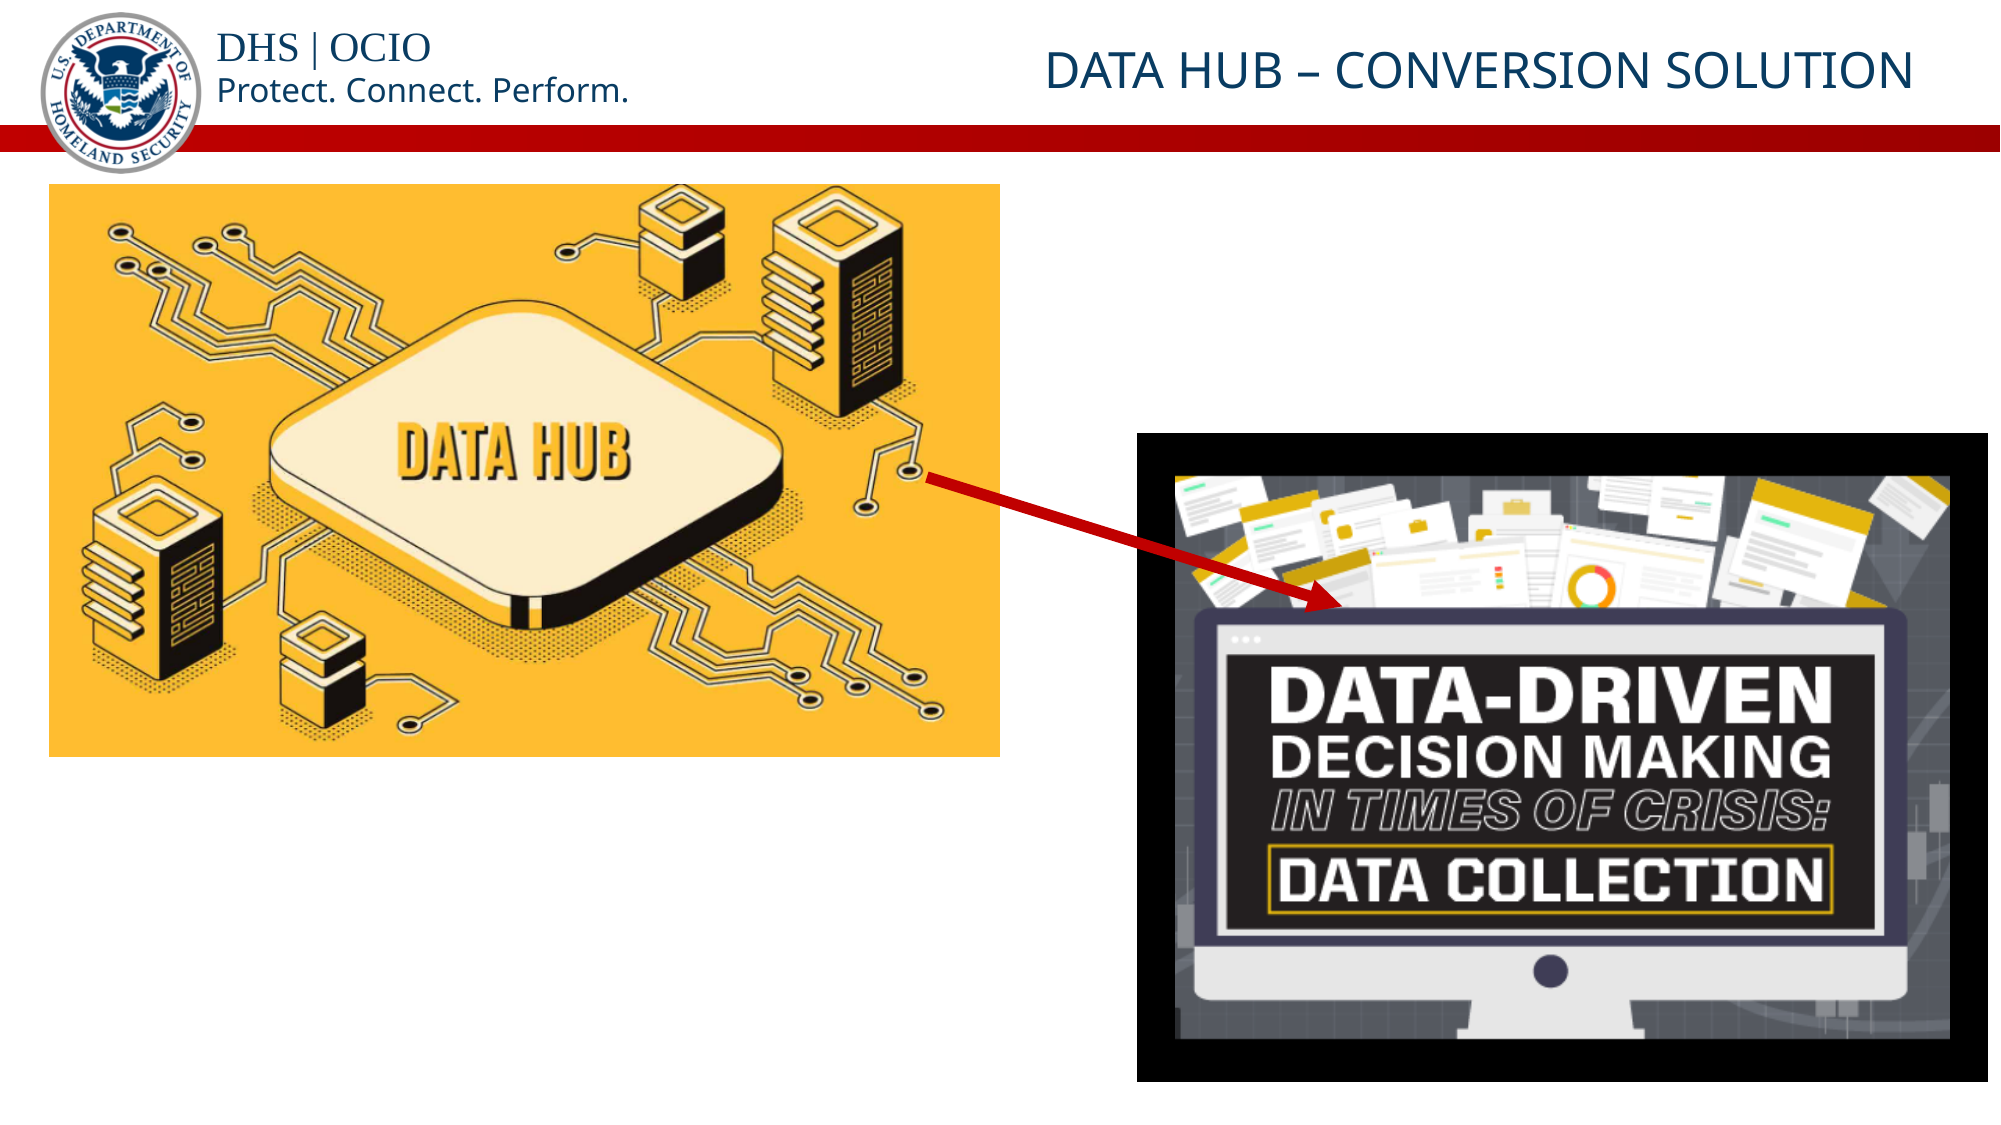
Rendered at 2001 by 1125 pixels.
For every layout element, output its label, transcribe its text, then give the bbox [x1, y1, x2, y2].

picture [1174, 470, 1951, 1045]
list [49, 184, 1001, 758]
title Data Hub – conversion solution [619, 37, 1931, 145]
picture [40, 12, 202, 174]
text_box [926, 476, 1343, 607]
